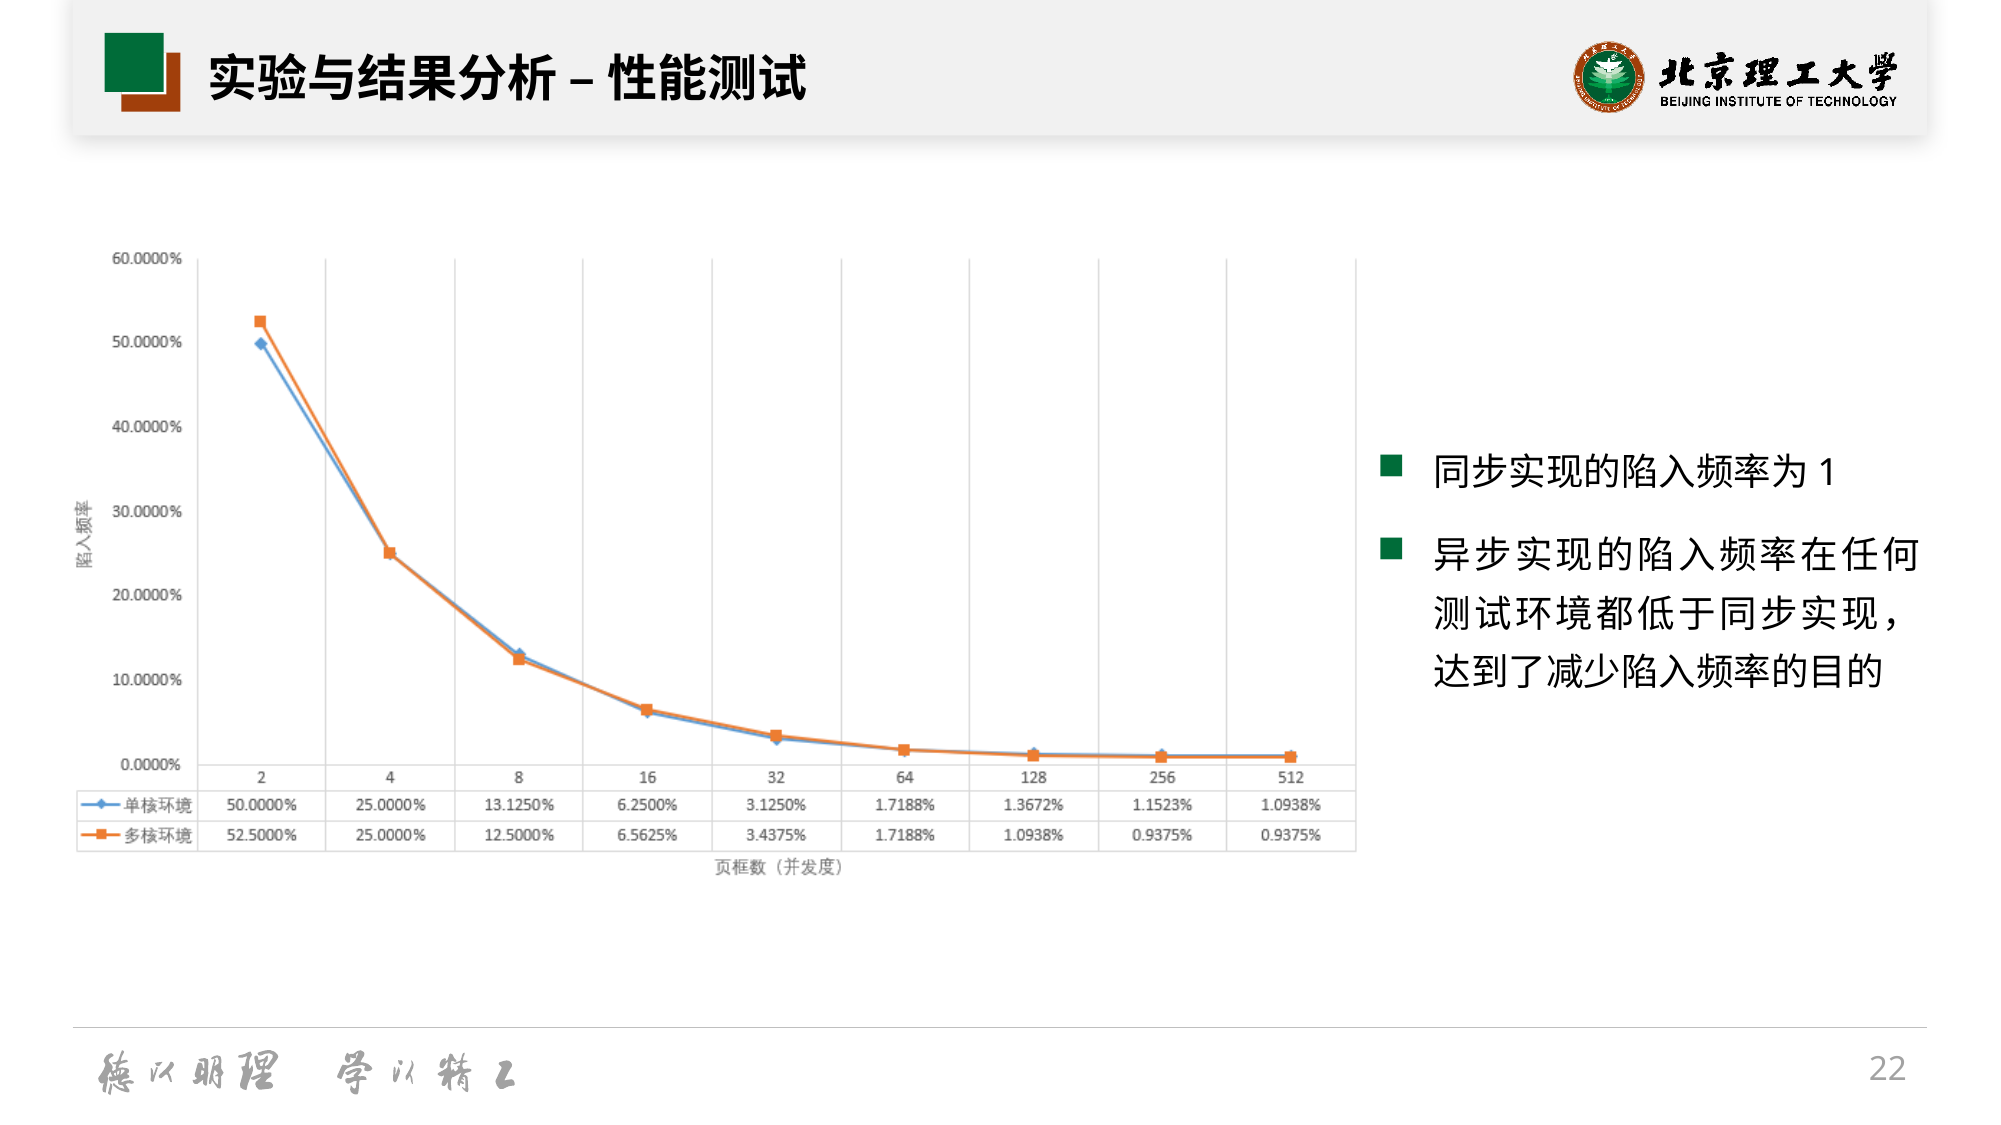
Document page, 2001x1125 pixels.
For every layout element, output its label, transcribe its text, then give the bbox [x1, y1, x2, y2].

picture [1573, 41, 1897, 113]
title 实验与结果分析 – 性能测试 [192, 45, 1513, 115]
text_box 同步实现的陷入频率为1 异步实现的陷入频率在任何测试环境都低于同步实现，达到了减少陷入频率的目的 [1364, 426, 1935, 701]
picture [65, 244, 1364, 881]
